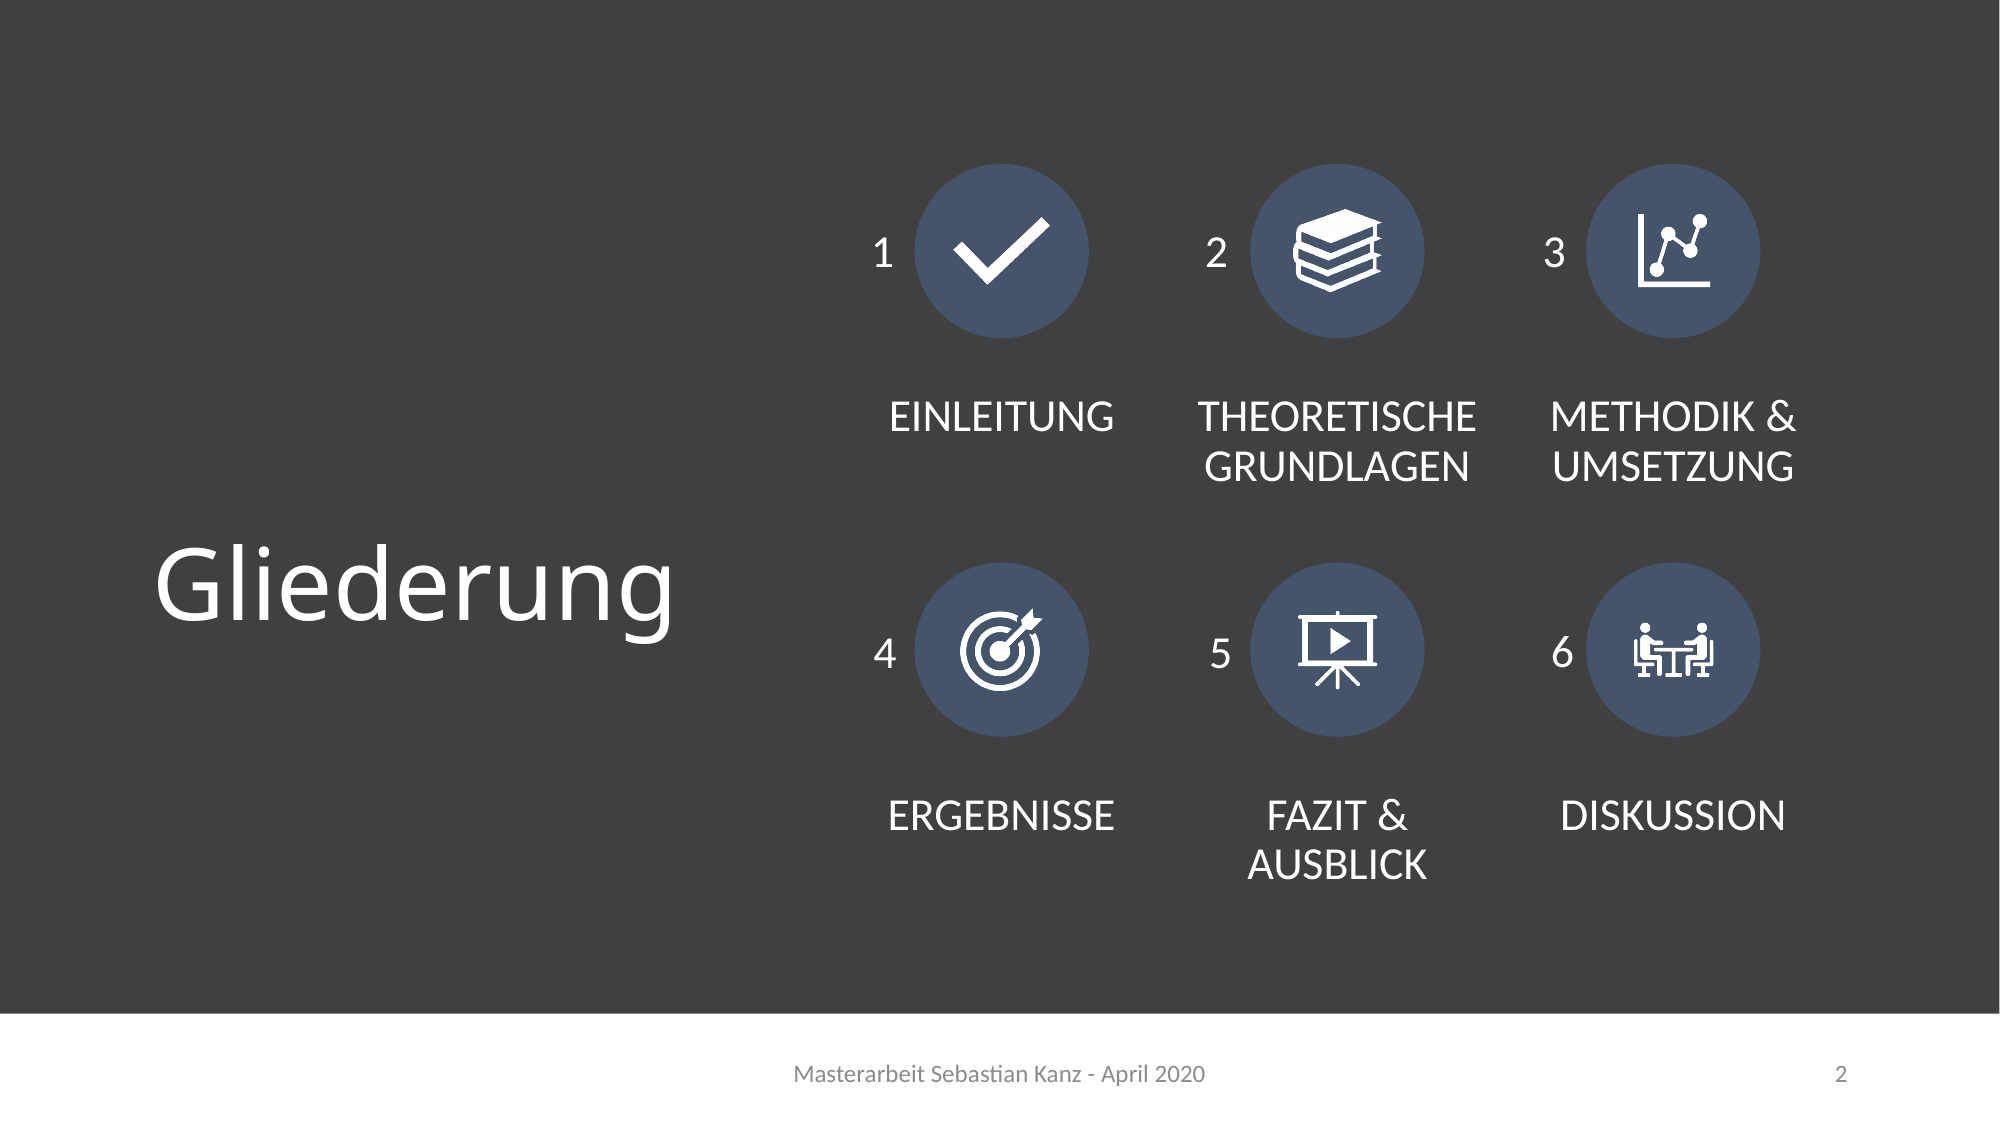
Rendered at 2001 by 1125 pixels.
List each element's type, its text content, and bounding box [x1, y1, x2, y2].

text_box [0, 0, 2000, 1015]
footer Masterarbeit Sebastian Kanz - April 2020 [662, 1042, 1338, 1103]
slide_number 2 [1412, 1042, 1863, 1103]
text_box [858, 562, 1817, 906]
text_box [858, 163, 1817, 507]
title Gliederung [138, 98, 1863, 650]
